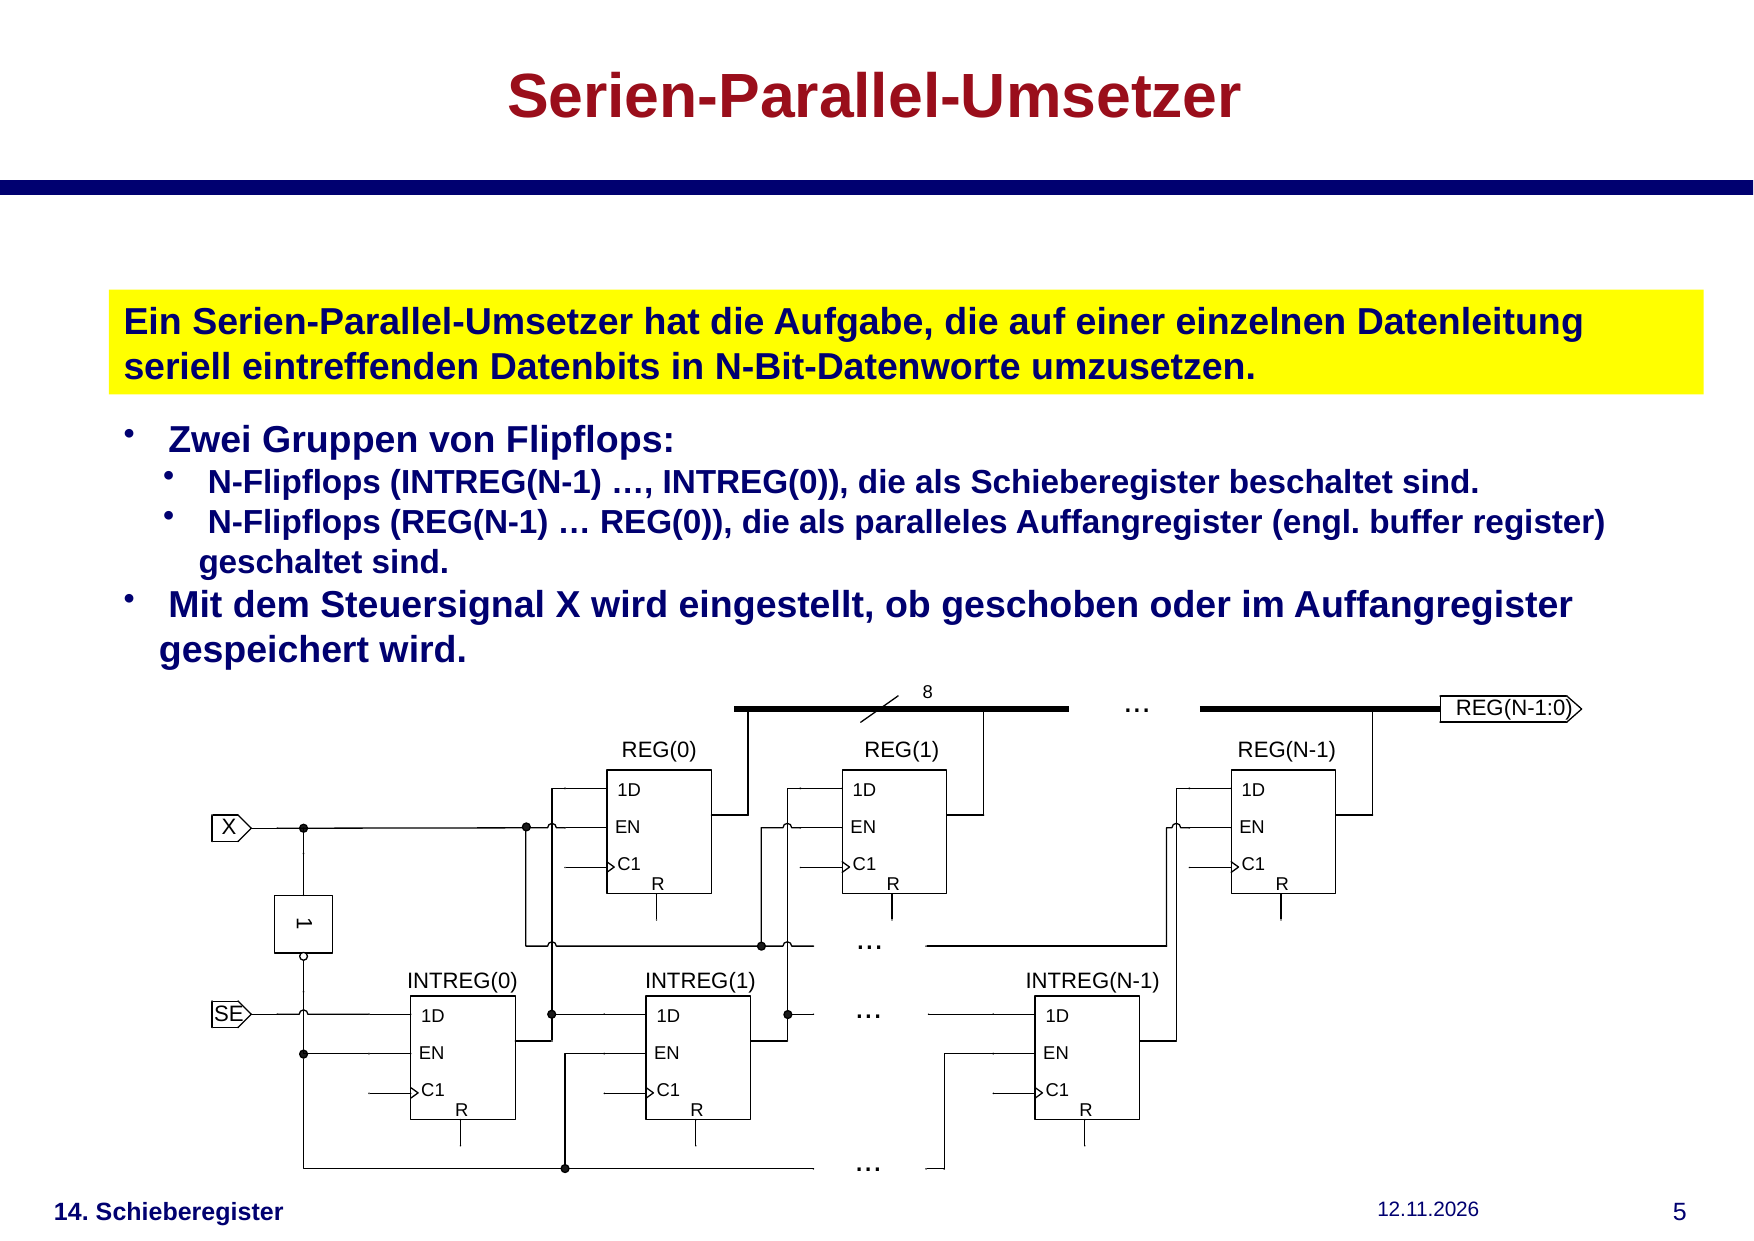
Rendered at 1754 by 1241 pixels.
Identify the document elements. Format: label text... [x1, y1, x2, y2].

footer 14. Schieberegister [37, 1187, 535, 1241]
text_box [203, 679, 1586, 1192]
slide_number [1360, 1187, 1608, 1241]
title Serien-Parallel-Umsetzer [37, 41, 1713, 144]
text_box Zwei Gruppen von Flipflops: N-Flipflops (INTREG(N-1) …, INTREG(0)), die als Schieberegister beschaltet sind. N-Flipflops (REG(N-1) … REG(0)), die als paralleles Auffangregister (engl. buffer register) geschaltet sind. Mit dem Steuersignal X wird eingestellt, ob geschoben oder im Auffangregister gespeichert wird. [108, 407, 1704, 678]
slide_number 4 [1632, 1187, 1704, 1241]
text_box Ein Serien-Parallel-Umsetzer hat die Aufgabe, die auf einer einzelnen Datenleitung seriell eintreffenden Datenbits in N-Bit-Datenworte umzusetzen. [108, 289, 1704, 395]
